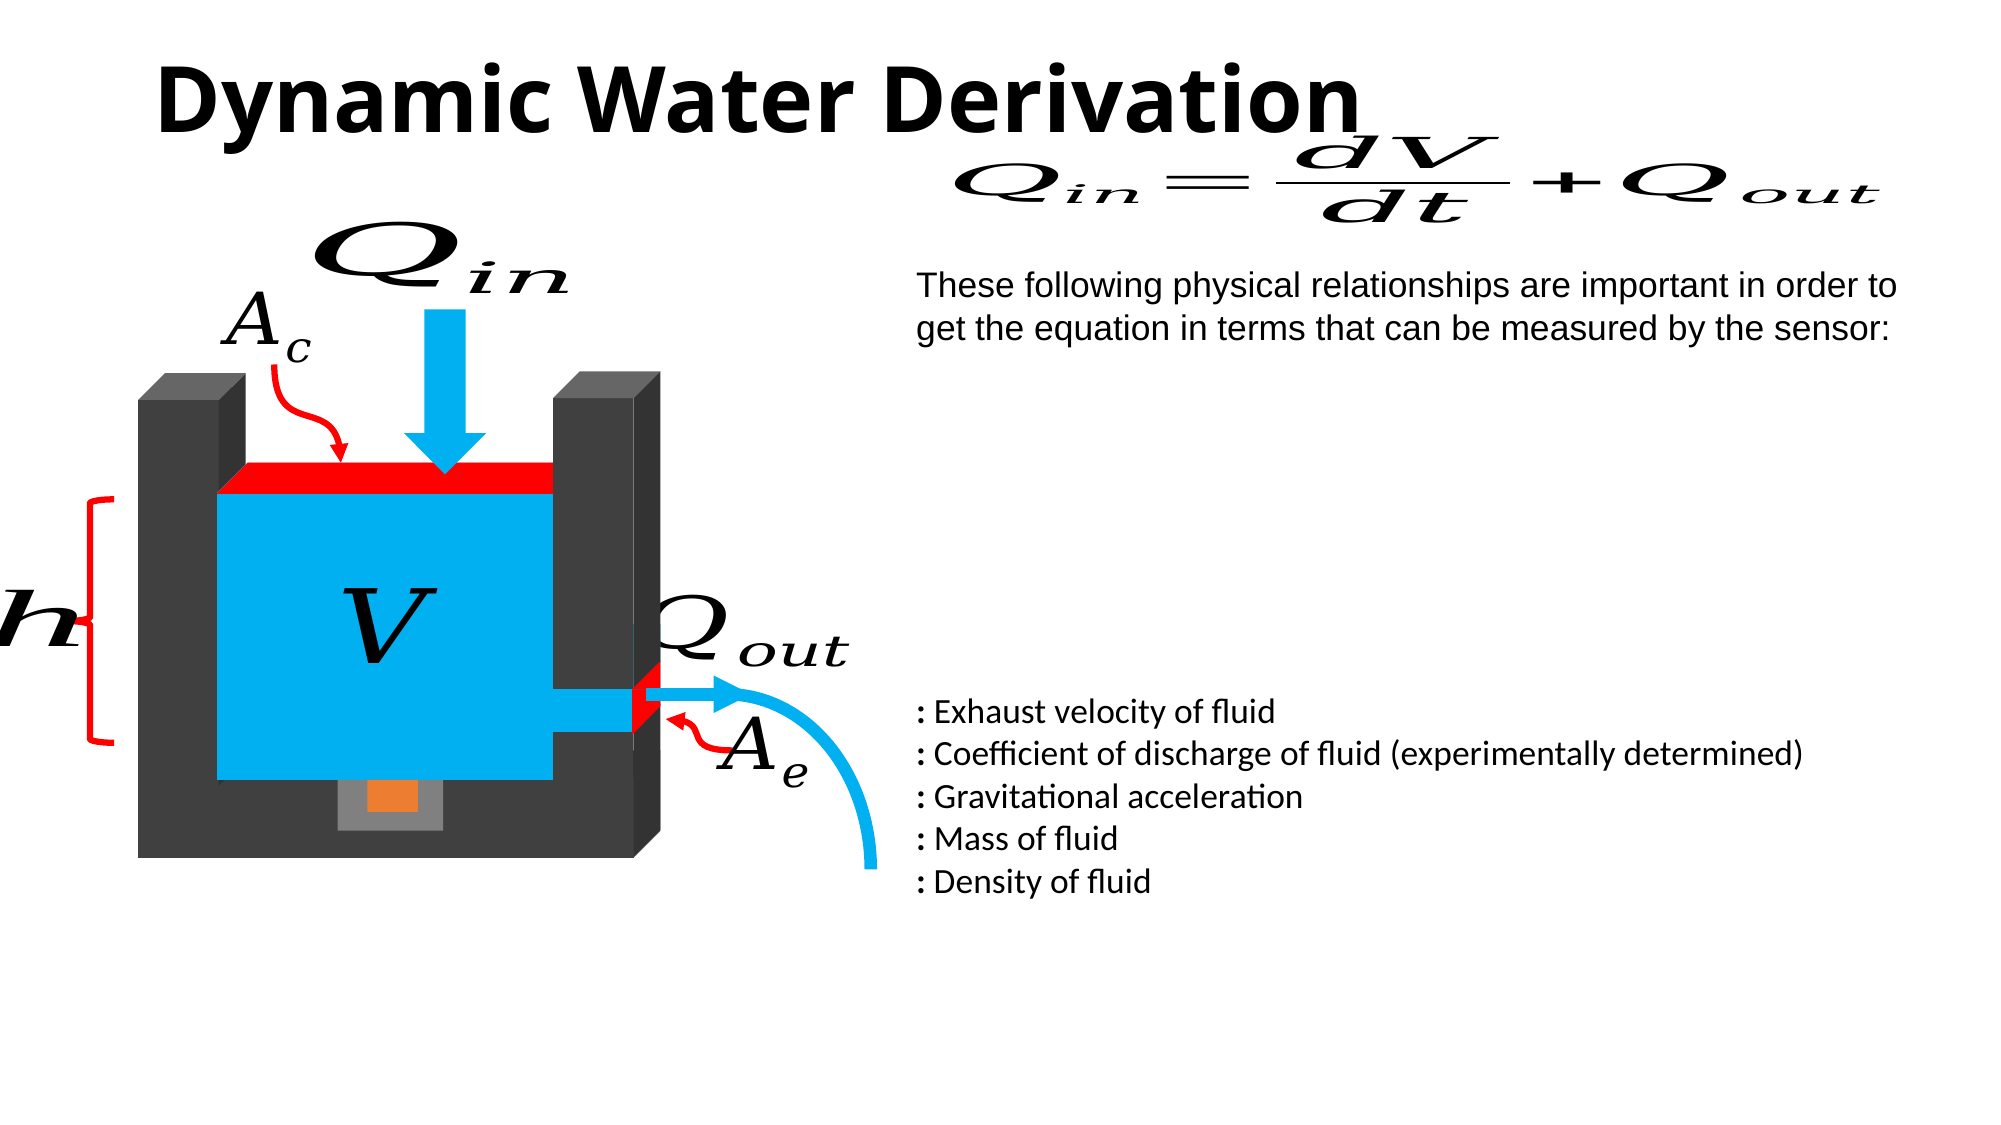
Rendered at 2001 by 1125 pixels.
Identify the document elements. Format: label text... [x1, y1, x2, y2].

title Dynamic Water Derivation [138, 0, 1864, 212]
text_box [0, 212, 871, 1045]
